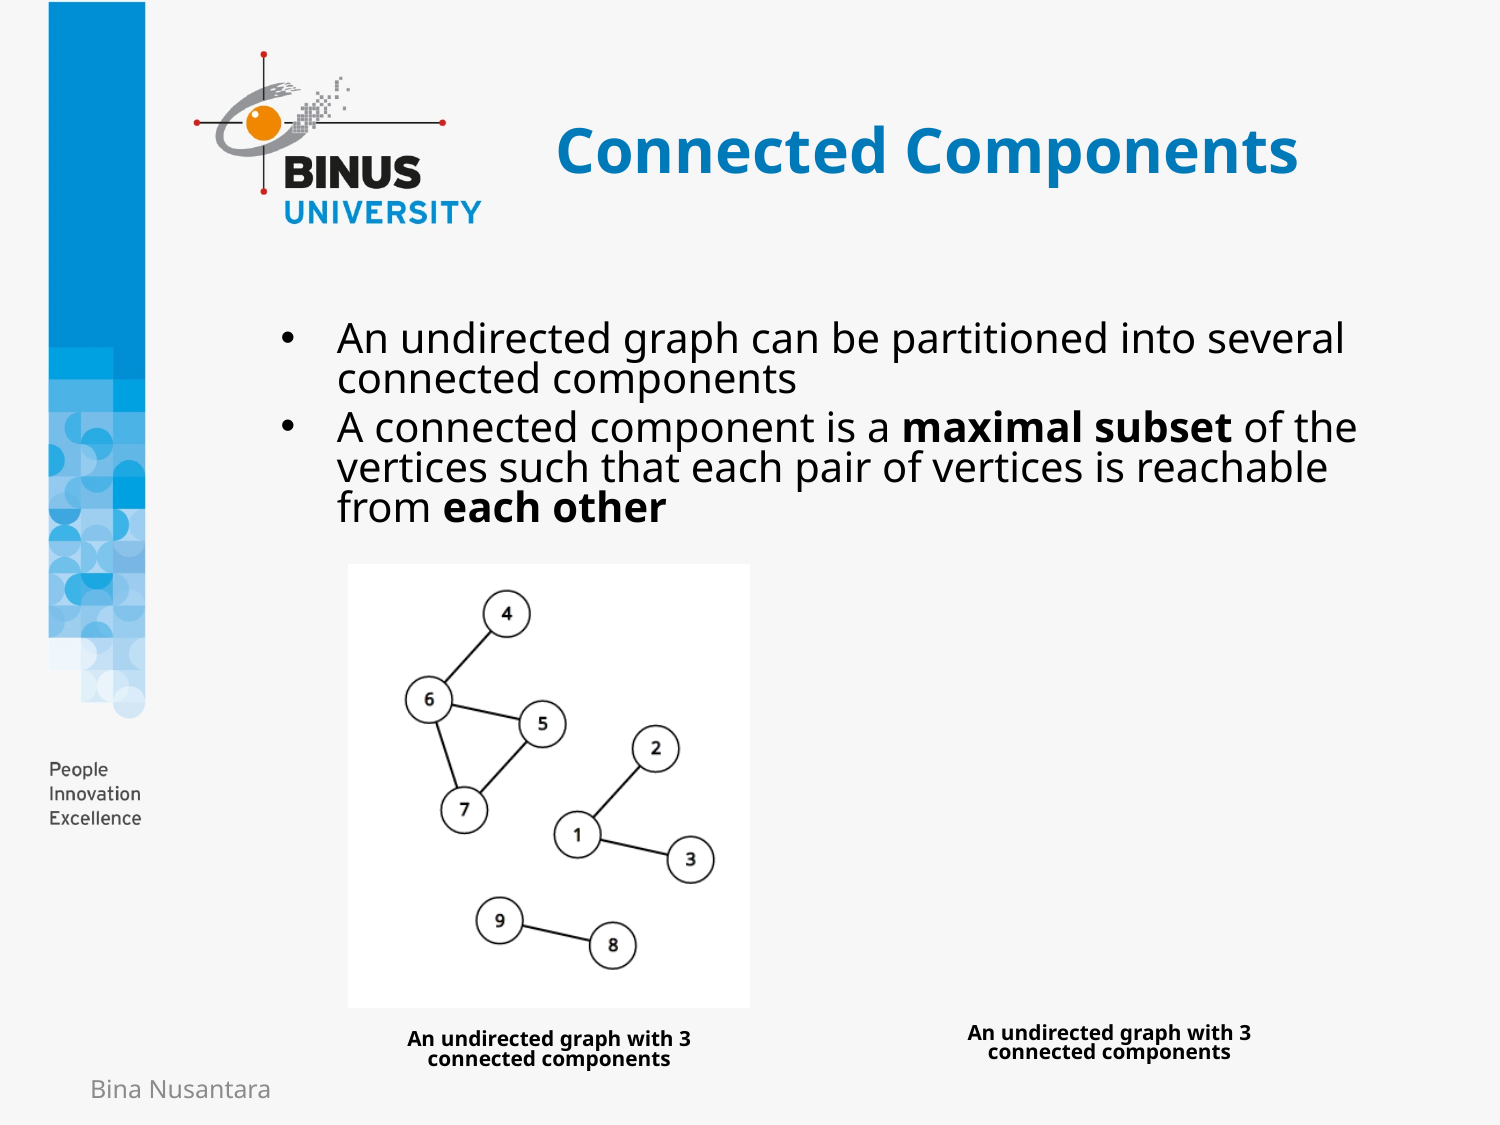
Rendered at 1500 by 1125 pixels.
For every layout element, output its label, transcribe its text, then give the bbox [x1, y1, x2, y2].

picture [0, 0, 1500, 845]
picture [348, 563, 751, 1008]
list An undirected graph can be partitioned into several connected components A connected component is a maximal subset of the vertices such that each pair of vertices is reachable from each other [265, 314, 1425, 1005]
title Connected Components [431, 54, 1425, 243]
text_box An undirected graph with 3 connected components [908, 1016, 1311, 1089]
slide_number Bina Nusantara [75, 1058, 425, 1119]
text_box An undirected graph with 3 connected components [348, 1023, 750, 1096]
